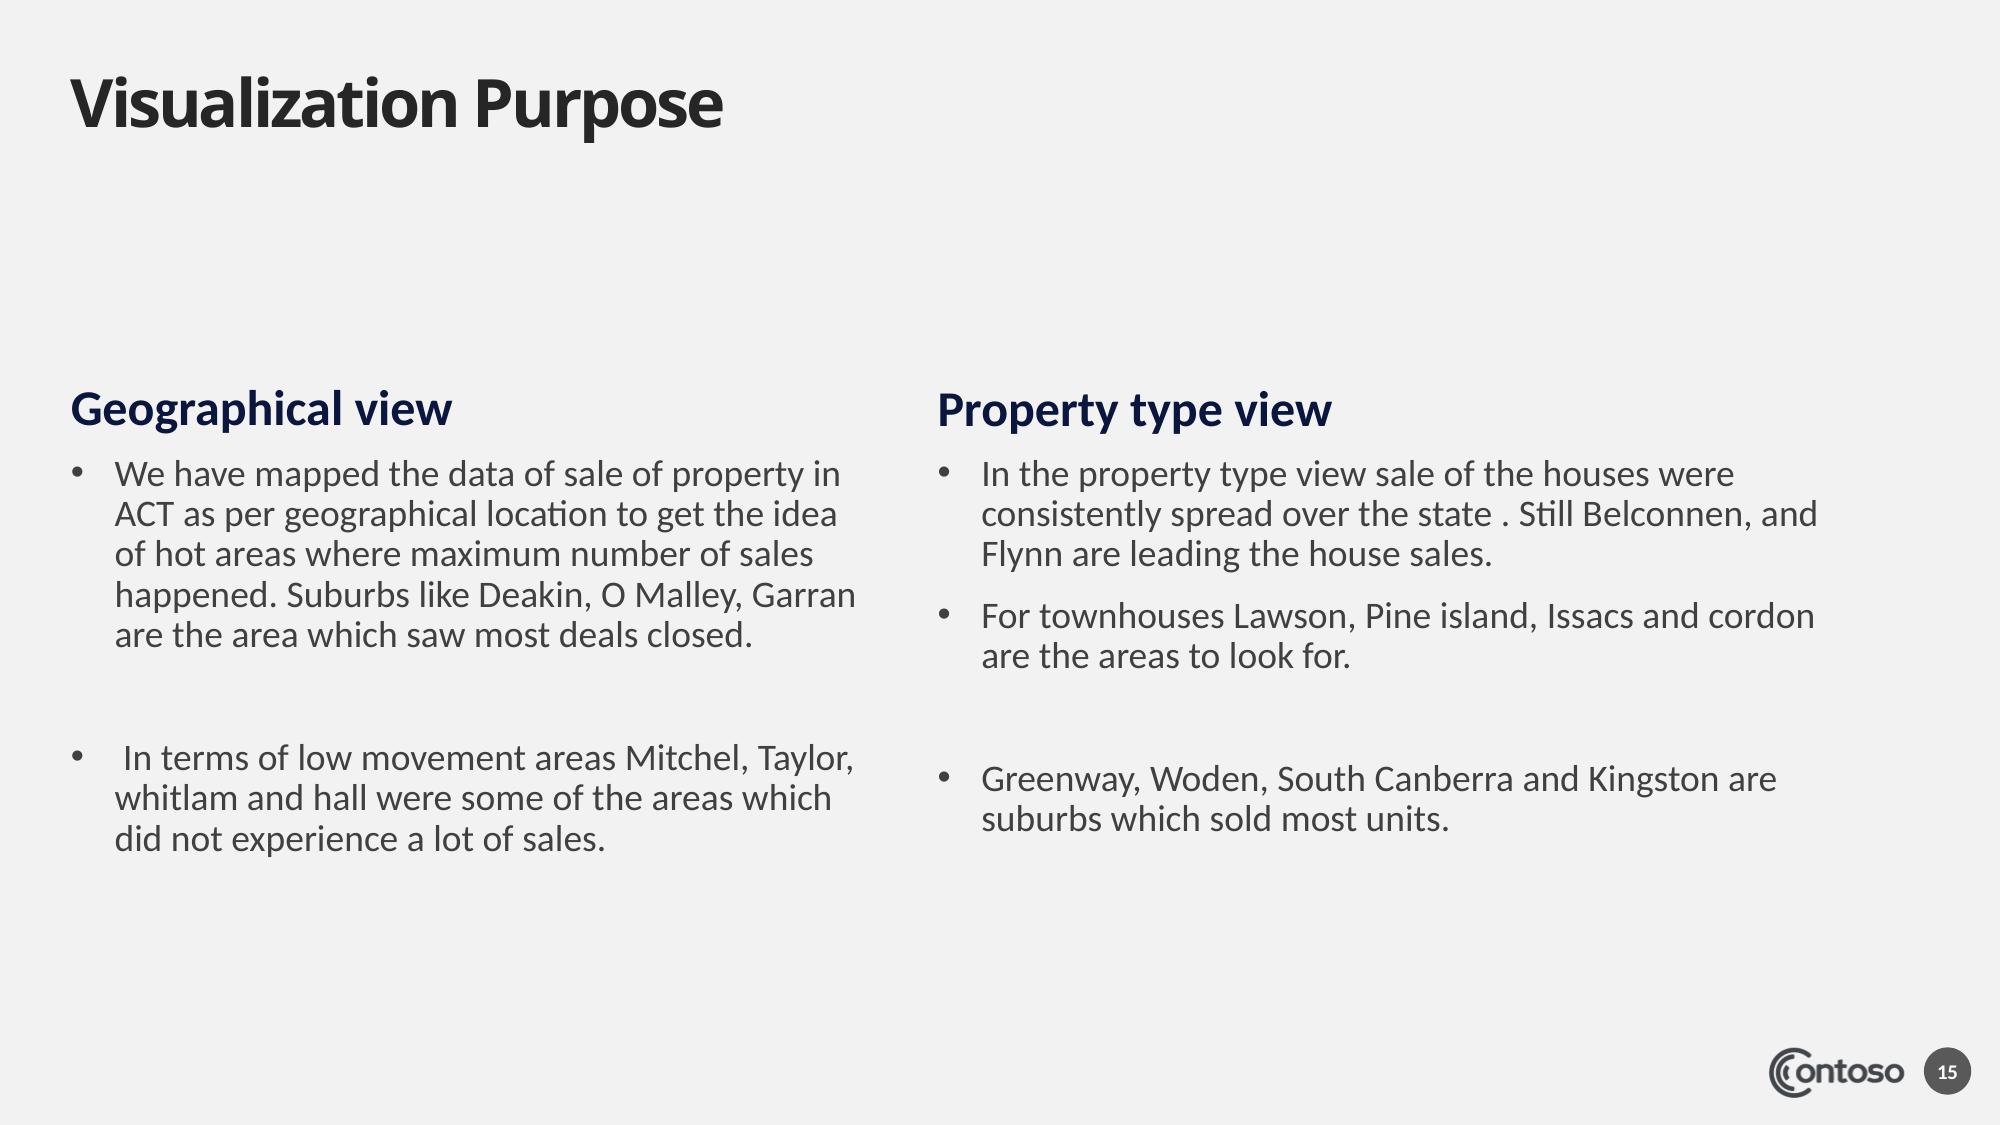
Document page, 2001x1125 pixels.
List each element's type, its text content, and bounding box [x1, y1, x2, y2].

title Visualization Purpose [70, 70, 1735, 142]
slide_number 15 [1923, 1047, 1972, 1095]
list We have mapped the data of sale of property in ACT as per geographical location to get the idea of hot areas where maximum number of sales happened. Suburbs like Deakin, O Malley, Garran are the area which saw most deals closed. In terms of low movement areas Mitchel, Taylor, whitlam and hall were some of the areas which did not experience a lot of sales. [70, 453, 869, 980]
list In the property type view sale of the houses were consistently spread over the state . Still Belconnen, and Flynn are leading the house sales. For townhouses Lawson, Pine island, Issacs and cordon are the areas to look for. Greenway, Woden, South Canberra and Kingston are suburbs which sold most units. [937, 453, 1855, 928]
list Geographical view [70, 382, 869, 442]
list Property type view [937, 382, 1735, 442]
